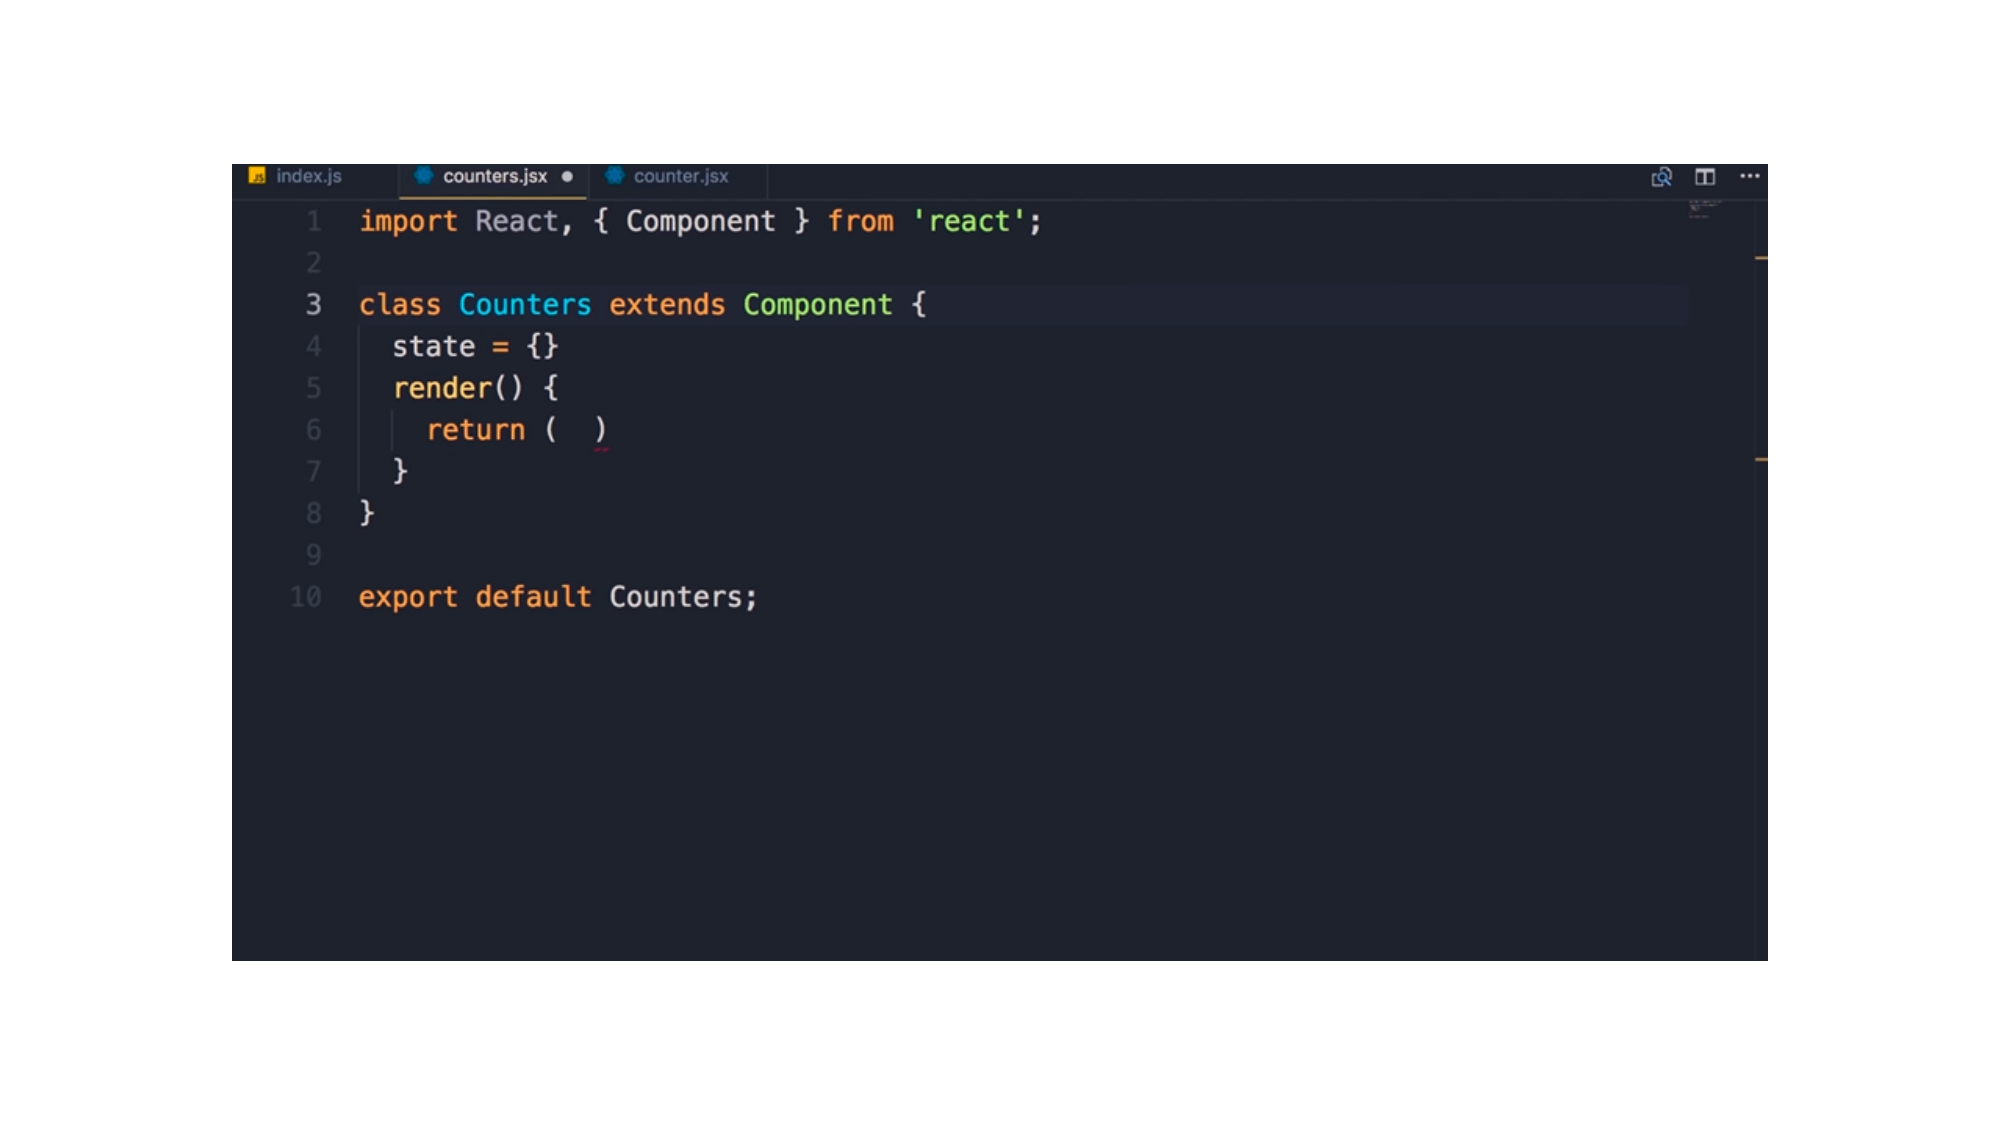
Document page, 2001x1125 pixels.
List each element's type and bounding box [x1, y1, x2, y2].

picture [232, 164, 1768, 961]
picture [611, 170, 621, 179]
